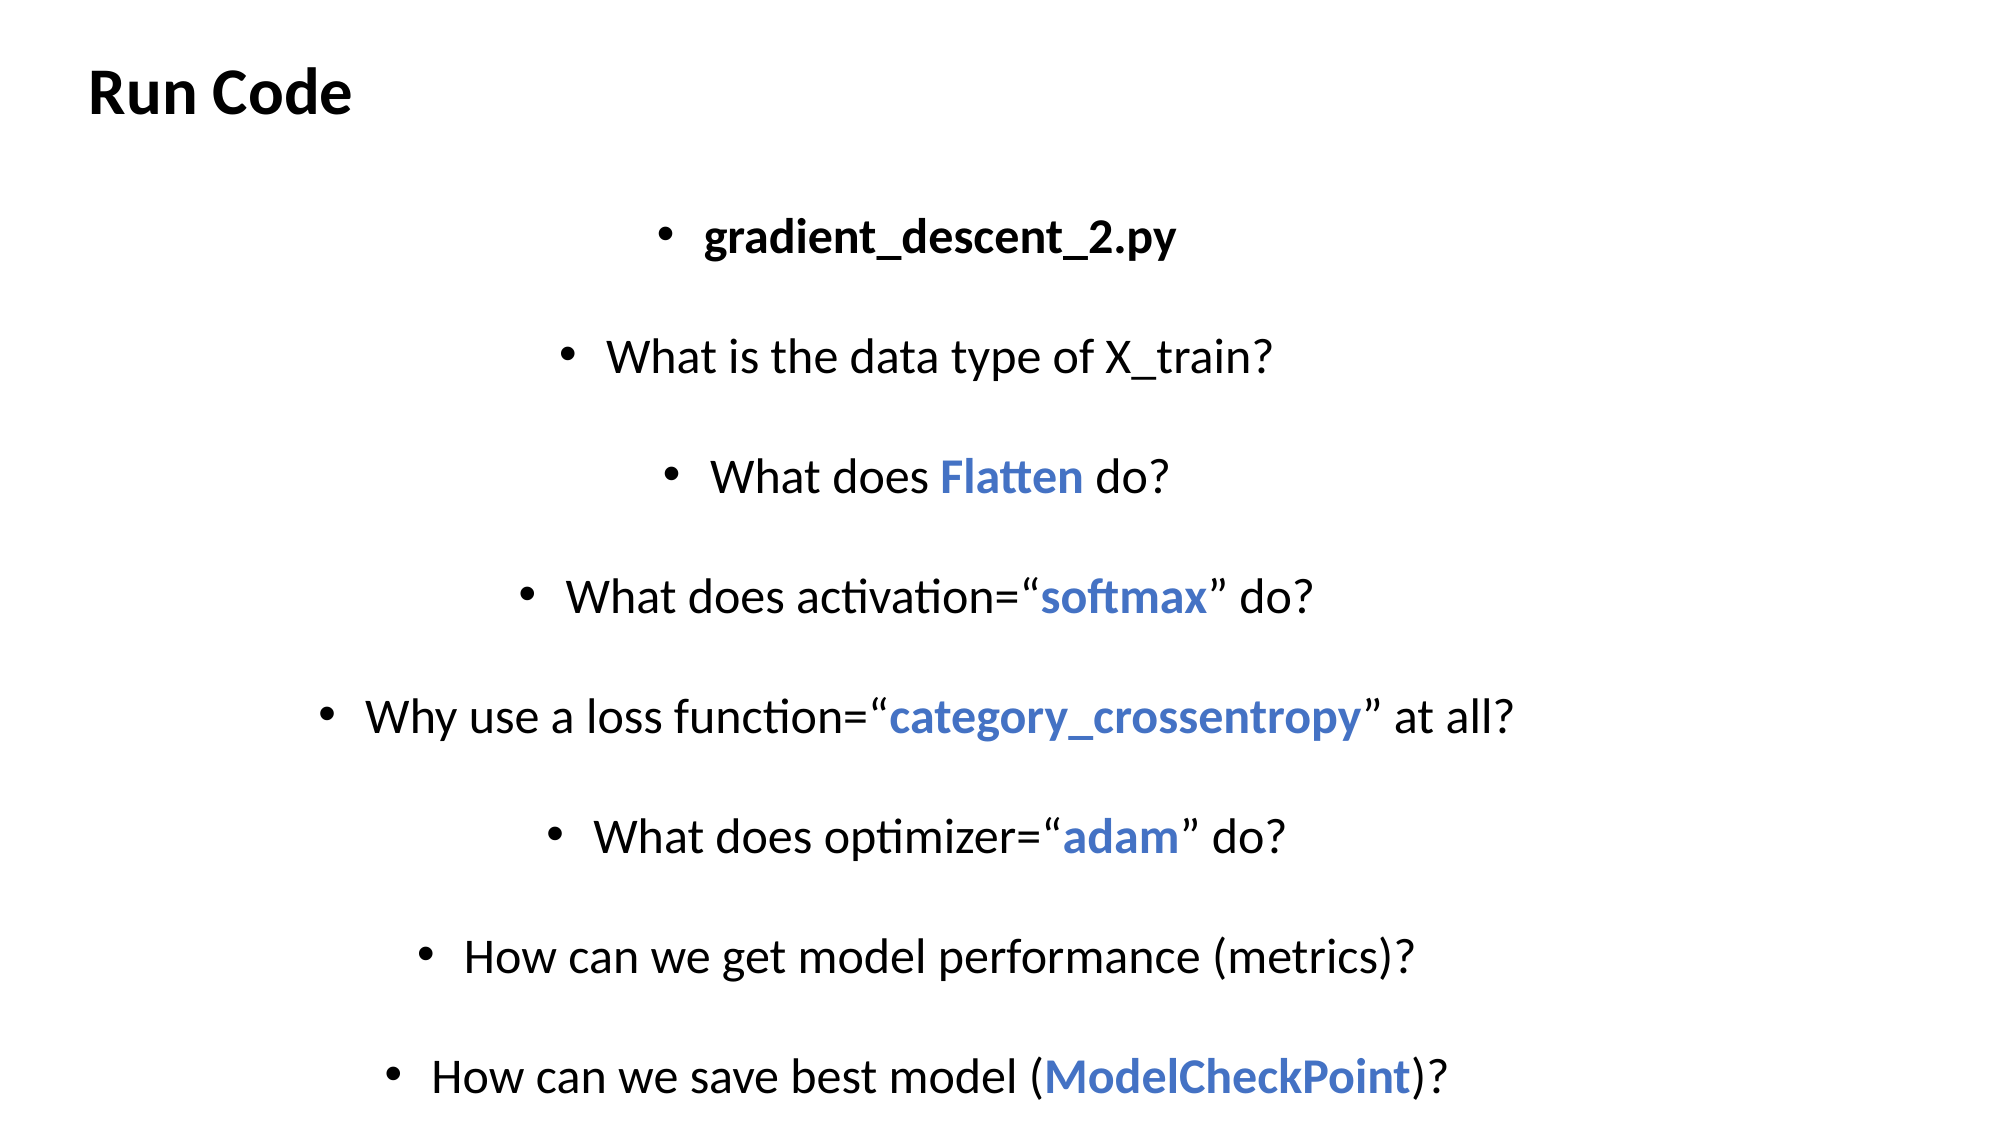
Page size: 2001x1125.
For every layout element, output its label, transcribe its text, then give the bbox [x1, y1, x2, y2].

text_box Run Code [74, 40, 369, 135]
text_box gradient_descent_2.py What is the data type of X_train? What does Flatten do? What does activation=“softmax” do? Why use a loss function=“category_crossentropy” at all? What does optimizer=“adam” do? How can we get model performance (metrics)? How can we save best model (ModelCheckPoint)? [303, 136, 1531, 1125]
